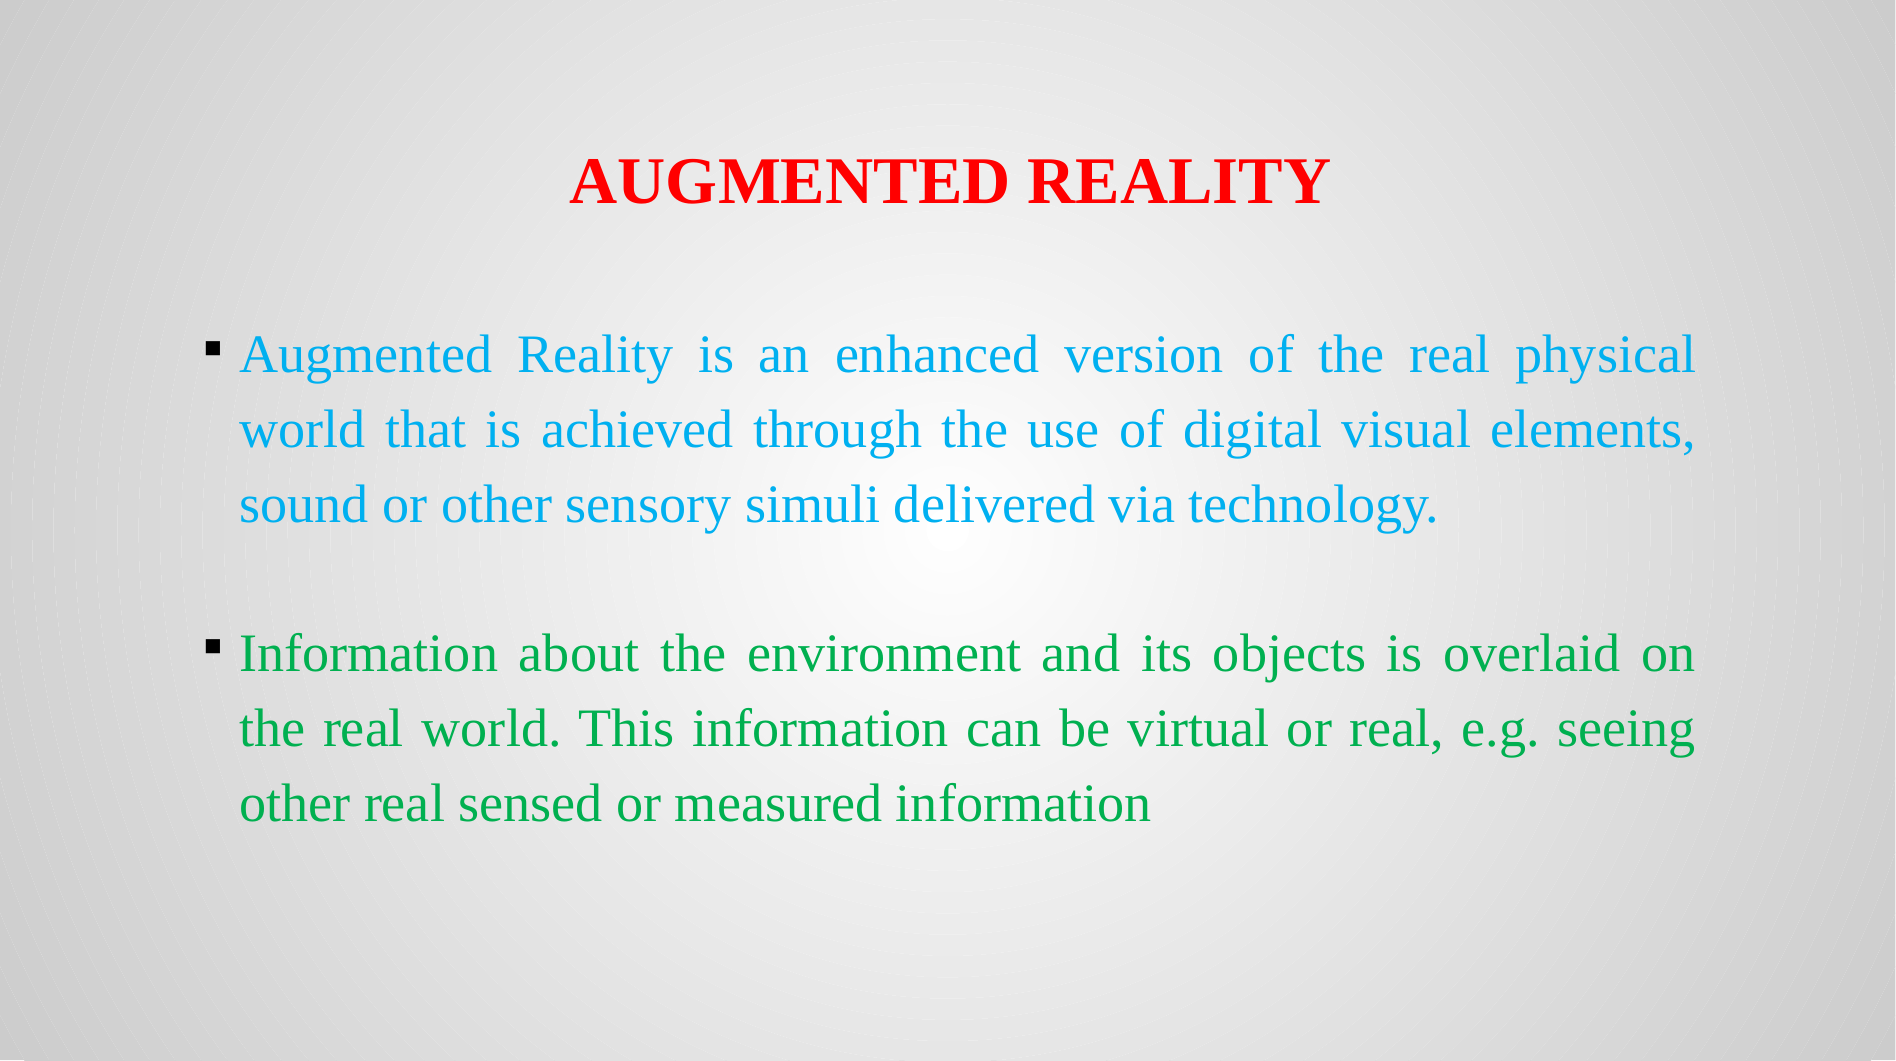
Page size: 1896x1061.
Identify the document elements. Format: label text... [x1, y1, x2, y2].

text_box AUGMENTED REALITY Augmented Reality is an enhanced version of the real physical world that is achieved through the use of digital visual elements, sound or other sensory simuli delivered via technology. Information about the environment and its objects is overlaid on the real world. This information can be virtual or real, e.g. seeing other real sensed or measured information [188, 129, 1713, 876]
